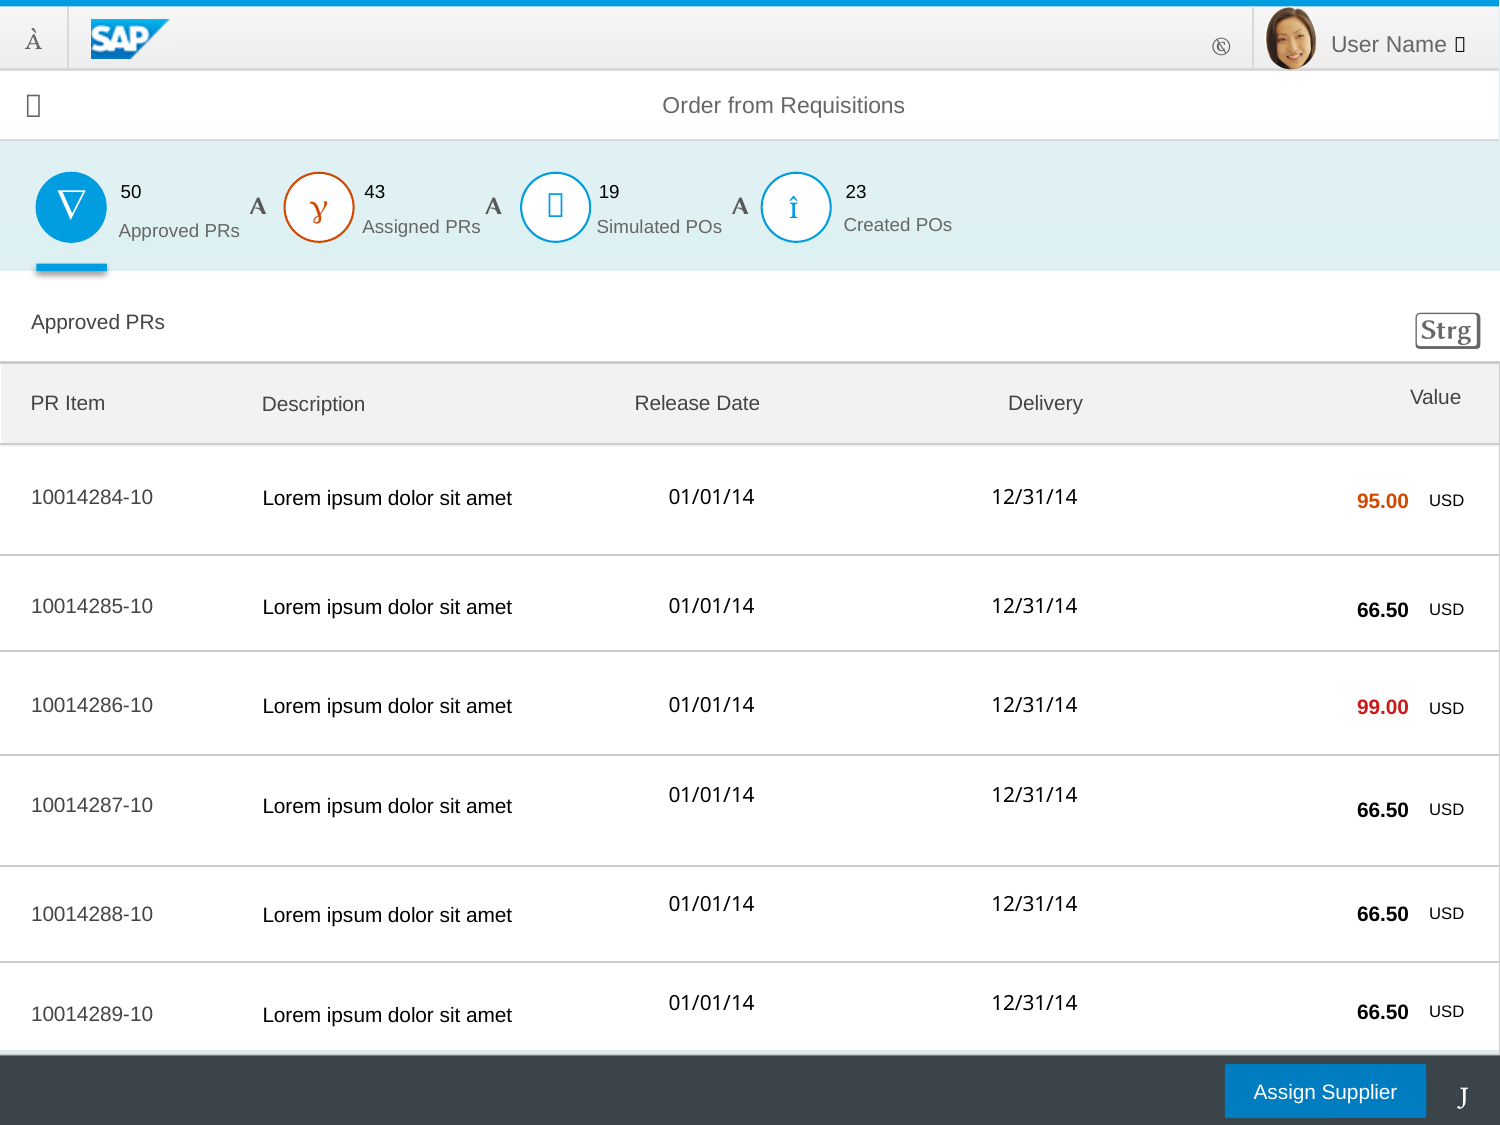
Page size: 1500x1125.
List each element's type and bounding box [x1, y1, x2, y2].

picture [1263, 7, 1318, 70]
text_box [0, 150, 1500, 362]
text_box [0, 754, 1500, 963]
text_box [0, 362, 1500, 652]
text_box [0, 0, 1500, 70]
text_box [0, 661, 1500, 754]
text_box [0, 971, 1500, 1125]
text_box [0, 79, 1500, 141]
